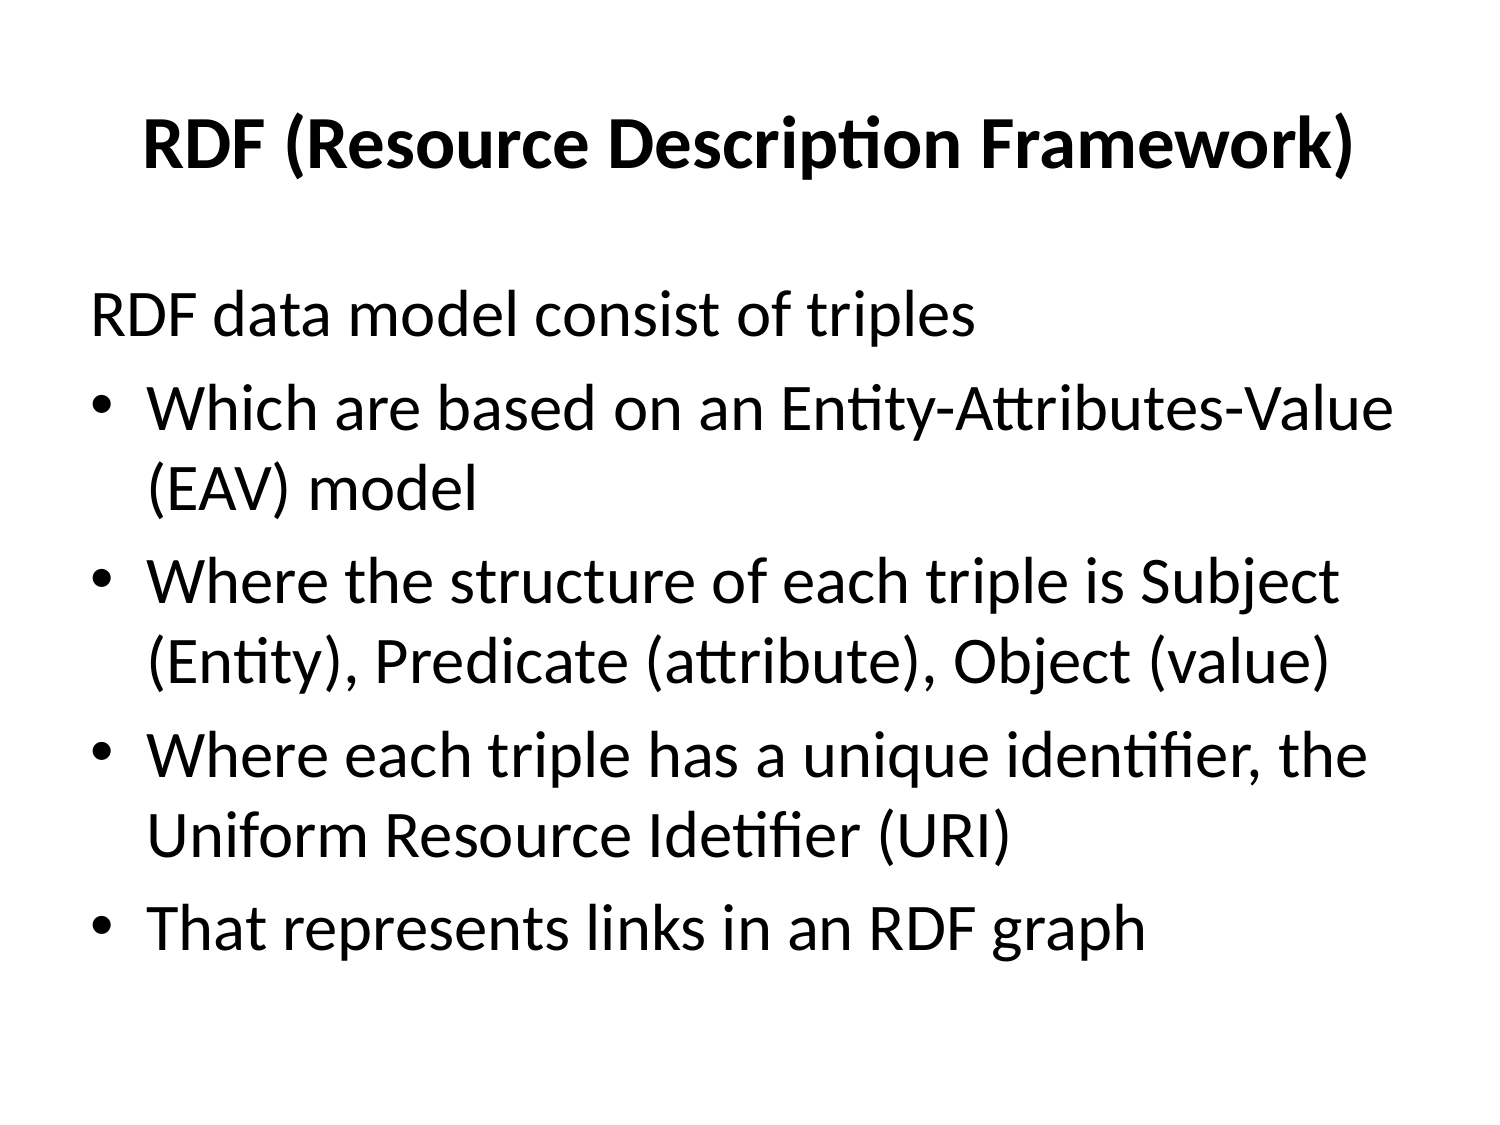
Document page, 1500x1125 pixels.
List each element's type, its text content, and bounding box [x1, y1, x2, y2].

list RDF data model consist of triples Which are based on an Entity-Attributes-Value (EAV) model Where the structure of each triple is Subject (Entity), Predicate (attribute), Object (value) Where each triple has a unique identifier, the Uniform Resource Idetifier (URI) That represents links in an RDF graph [75, 262, 1425, 1005]
title RDF (Resource Description Framework) [75, 45, 1425, 233]
